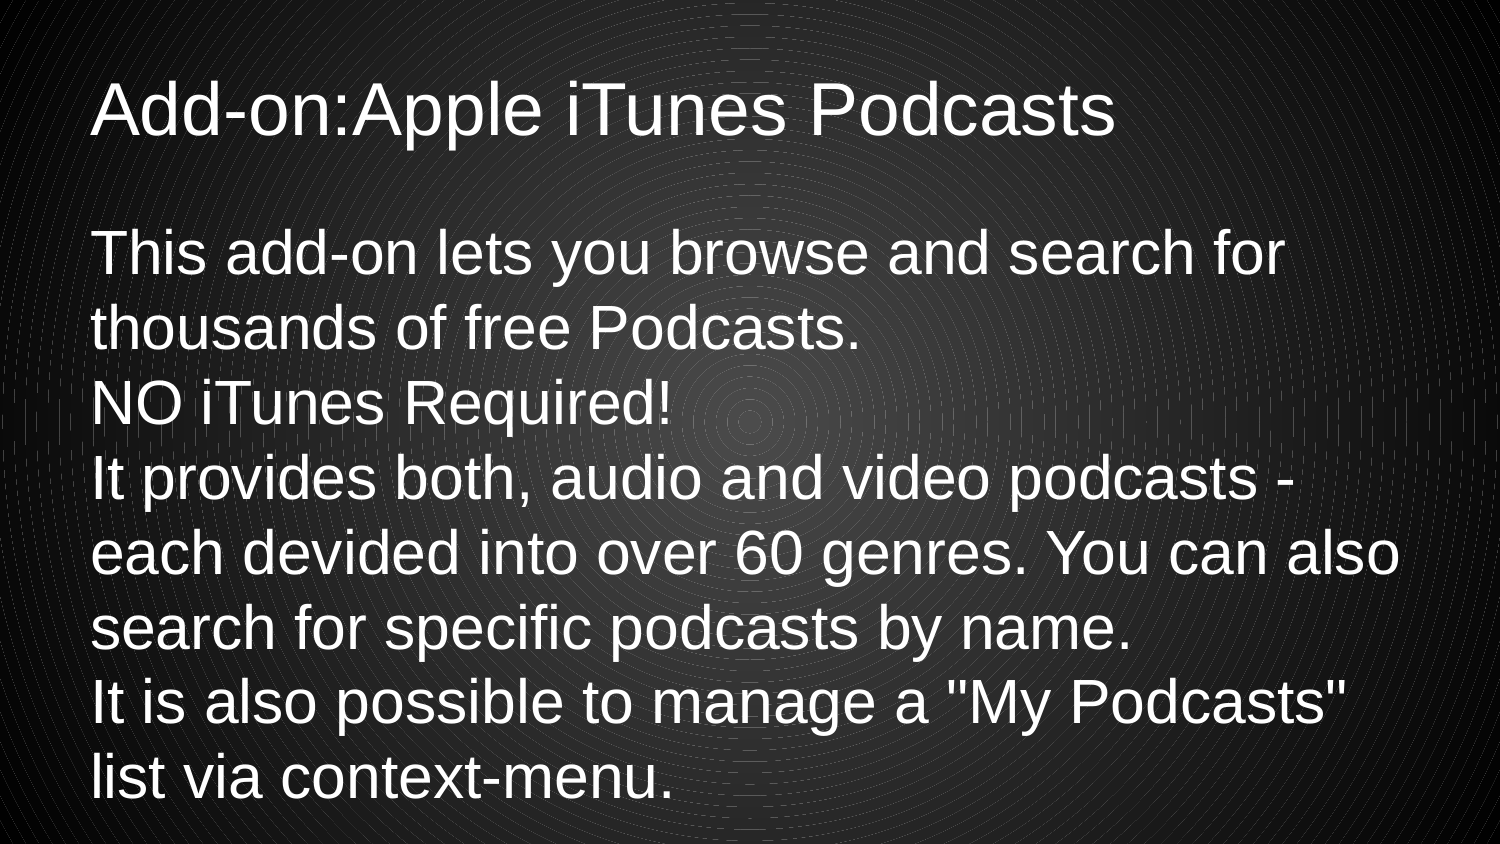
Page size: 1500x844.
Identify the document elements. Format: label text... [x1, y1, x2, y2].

title Add-on:Apple iTunes Podcast Add-on:Apple iTunes Podcasts [75, 114, 1425, 196]
list This add-on lets you browse and search for thousands of free Podcasts. NO iTunes Required! It provides both, audio and video podcasts - each devided into over 60 genres. You can also search for specific podcasts by name. It is also possible to manage a "My Podcasts" list via context-menu. [75, 196, 1425, 808]
